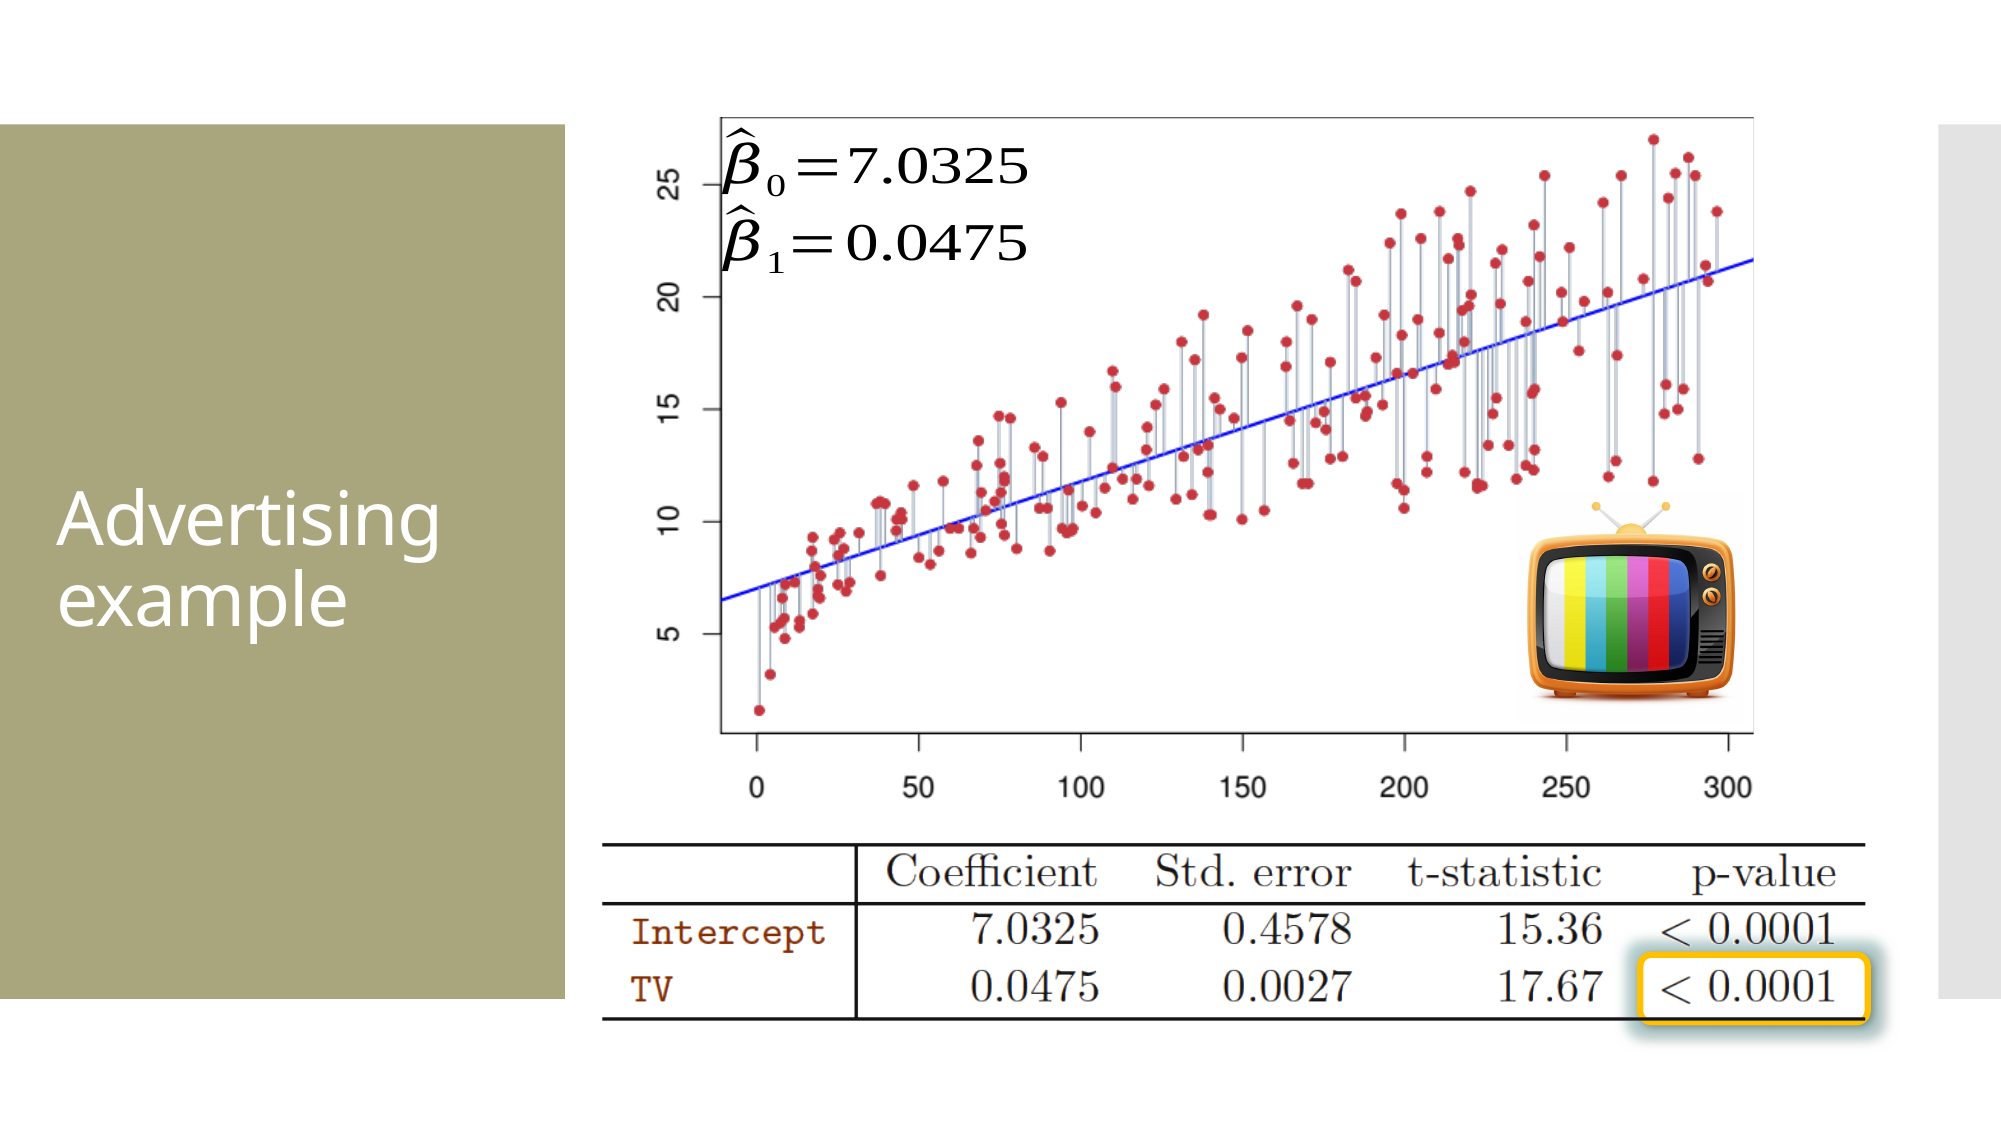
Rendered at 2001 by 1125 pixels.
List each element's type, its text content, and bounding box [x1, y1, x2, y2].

picture [642, 116, 1806, 820]
picture [592, 829, 1881, 1030]
title Advertising example [41, 184, 525, 940]
